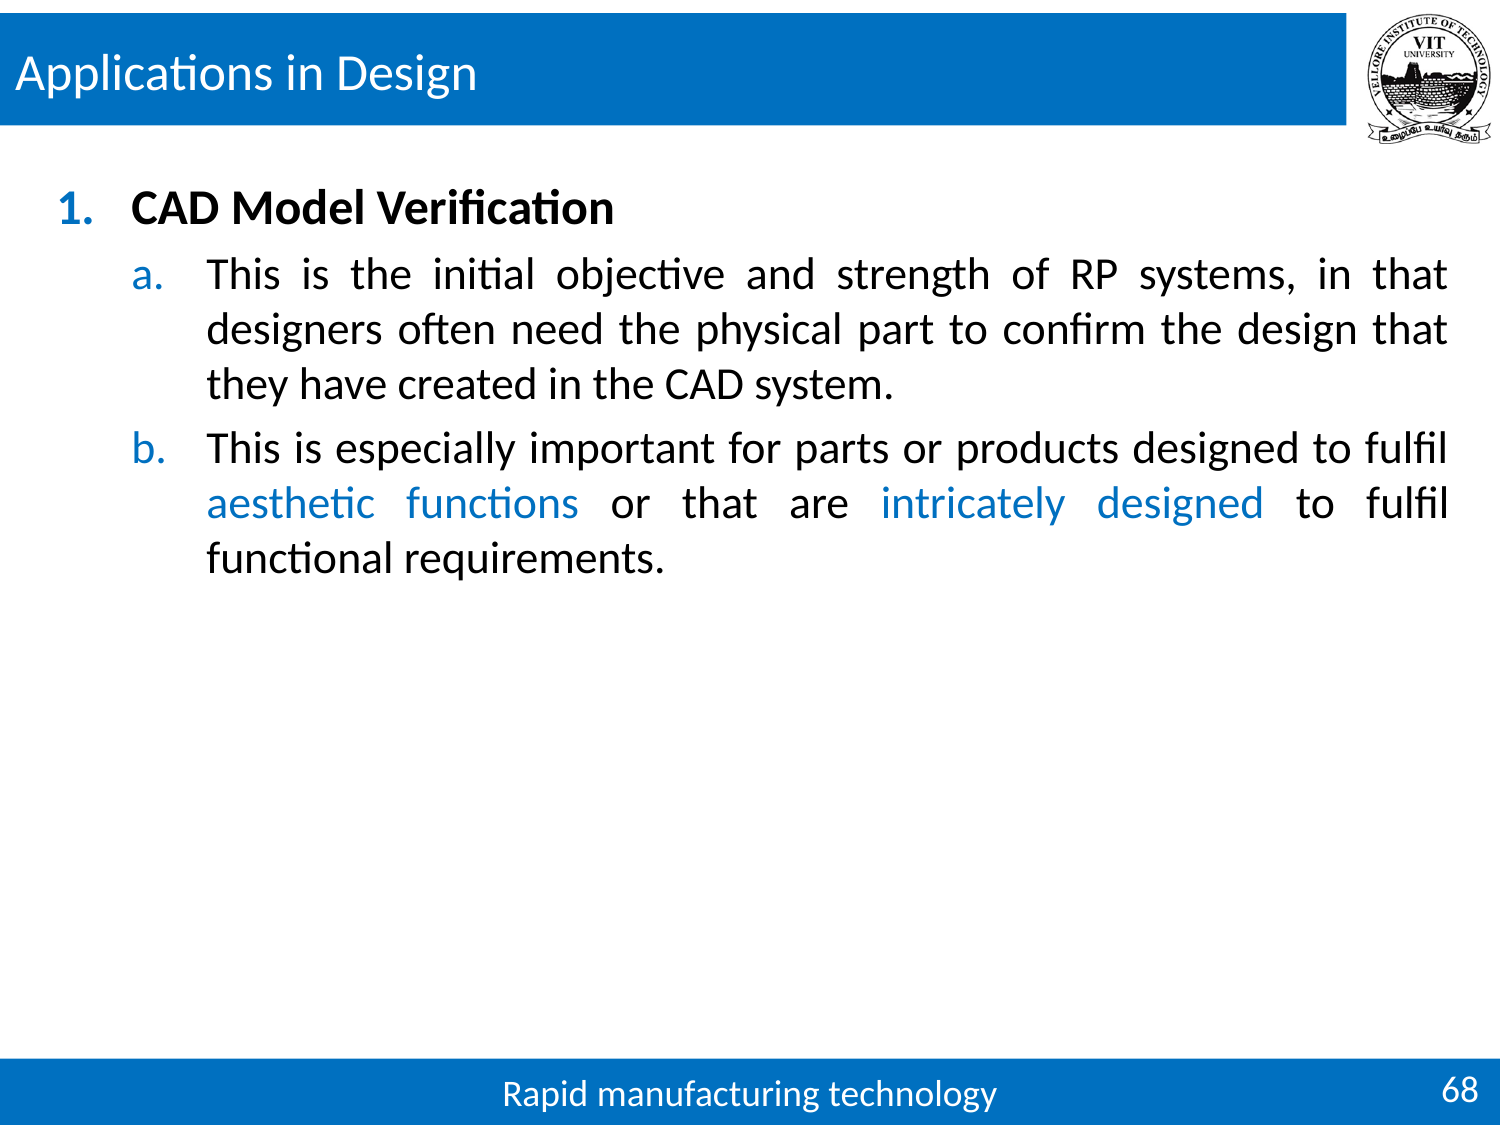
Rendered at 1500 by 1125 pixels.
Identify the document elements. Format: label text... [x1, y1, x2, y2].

slide_number 68 [1281, 1057, 1495, 1118]
list CAD Model Verification This is the initial objective and strength of RP systems, in that designers often need the physical part to confirm the design that they have created in the CAD system. This is especially important for parts or products designed to fulfil aesthetic functions or that are intricately designed to fulfil functional requirements. [41, 166, 1465, 598]
picture [1367, 13, 1492, 144]
title Applications in Design [0, 13, 1347, 126]
footer Rapid manufacturing technology [476, 1058, 1024, 1125]
